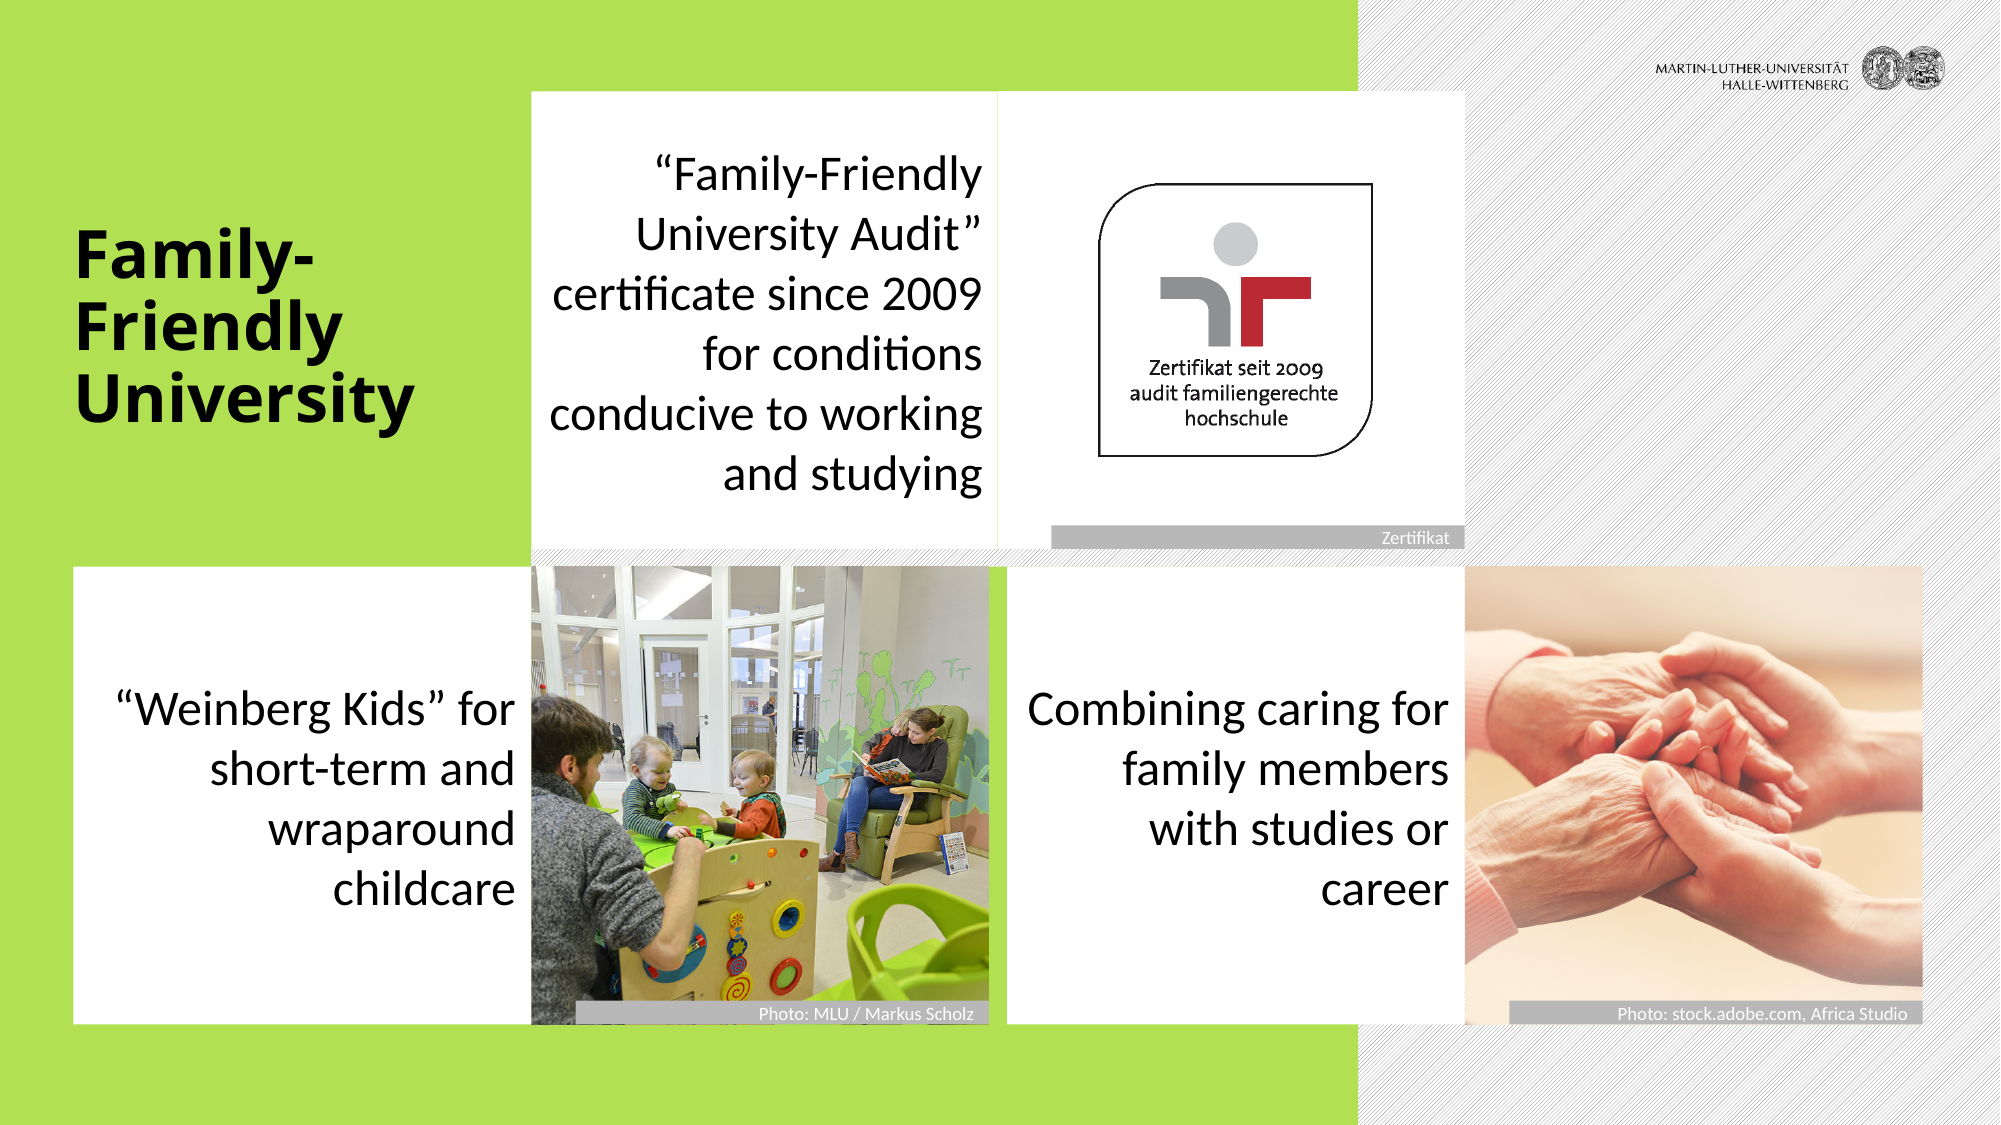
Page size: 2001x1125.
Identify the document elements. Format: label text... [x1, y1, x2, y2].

list Combining caring for family members with studies or career [1007, 566, 1464, 1025]
list “Weinberg Kids” for short-term and wraparound childcare [73, 566, 531, 1025]
list “Family-Friendly University Audit” certificate since 2009 for conditions conducive to working and studying [531, 91, 998, 549]
picture [1656, 46, 1945, 90]
title Family-Friendly University [73, 91, 531, 566]
picture [998, 91, 1465, 549]
picture [531, 566, 989, 1025]
picture [1464, 566, 1923, 1025]
